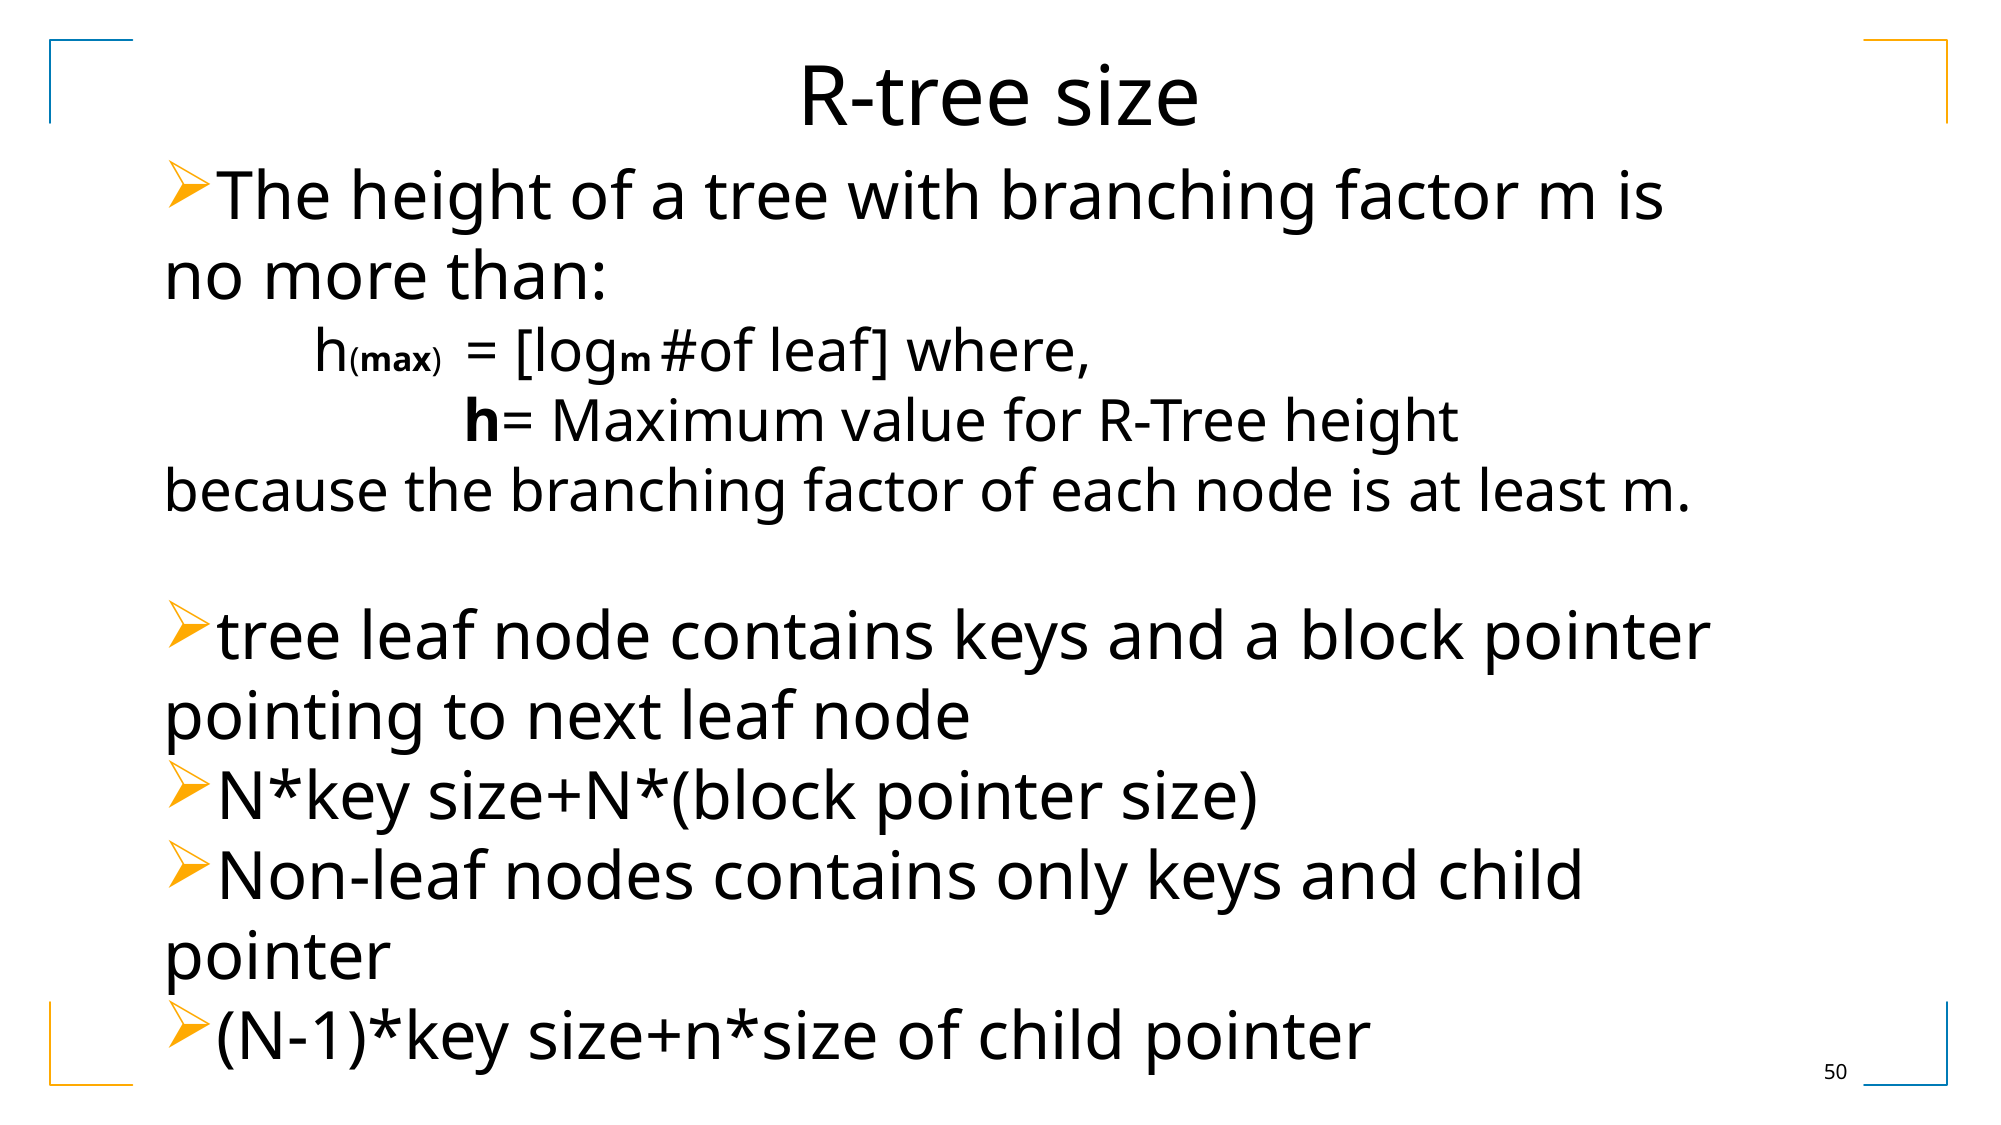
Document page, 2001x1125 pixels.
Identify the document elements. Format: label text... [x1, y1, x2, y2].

text_box R-tree size [116, 42, 1884, 143]
slide_number 50 [1776, 1042, 1863, 1103]
text_box [1863, 1001, 1948, 1086]
text_box The height of a tree with branching factor m is no more than: h(max) = [logm #of leaf] where, h= Maximum value for R-Tree height because the branching factor of each node is at least m. tree leaf node contains keys and a block pointer pointing to next leaf node N*key size+N*(block pointer size) Non-leaf nodes contains only keys and child pointer (N-1)*key size+n*size of child pointer [148, 145, 1776, 1125]
text_box [49, 39, 134, 124]
text_box [49, 1001, 134, 1086]
text_box [1863, 39, 1948, 124]
